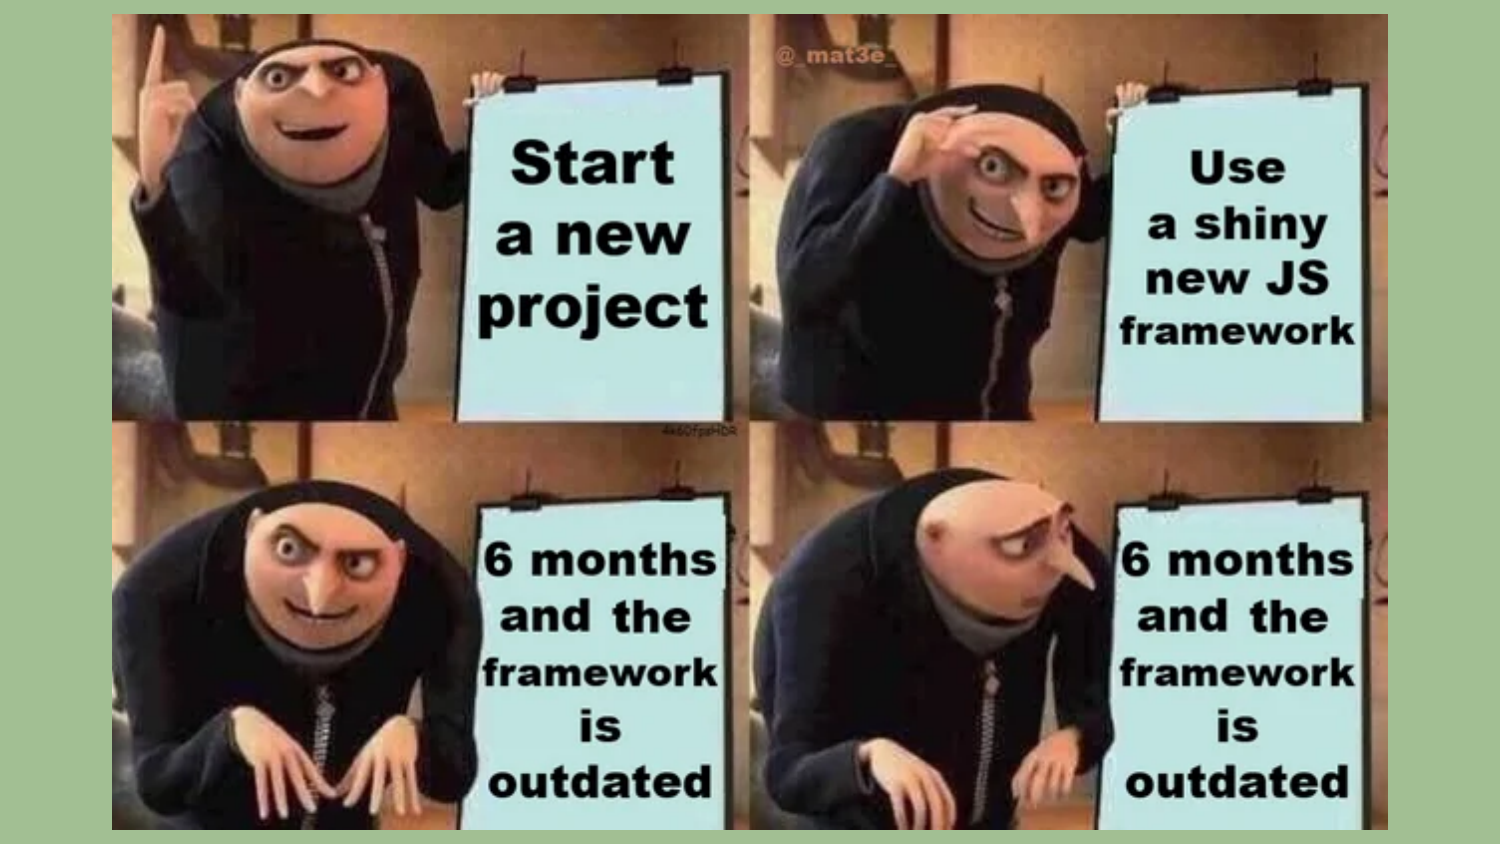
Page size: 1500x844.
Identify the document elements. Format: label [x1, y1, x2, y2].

picture [112, 14, 1388, 830]
